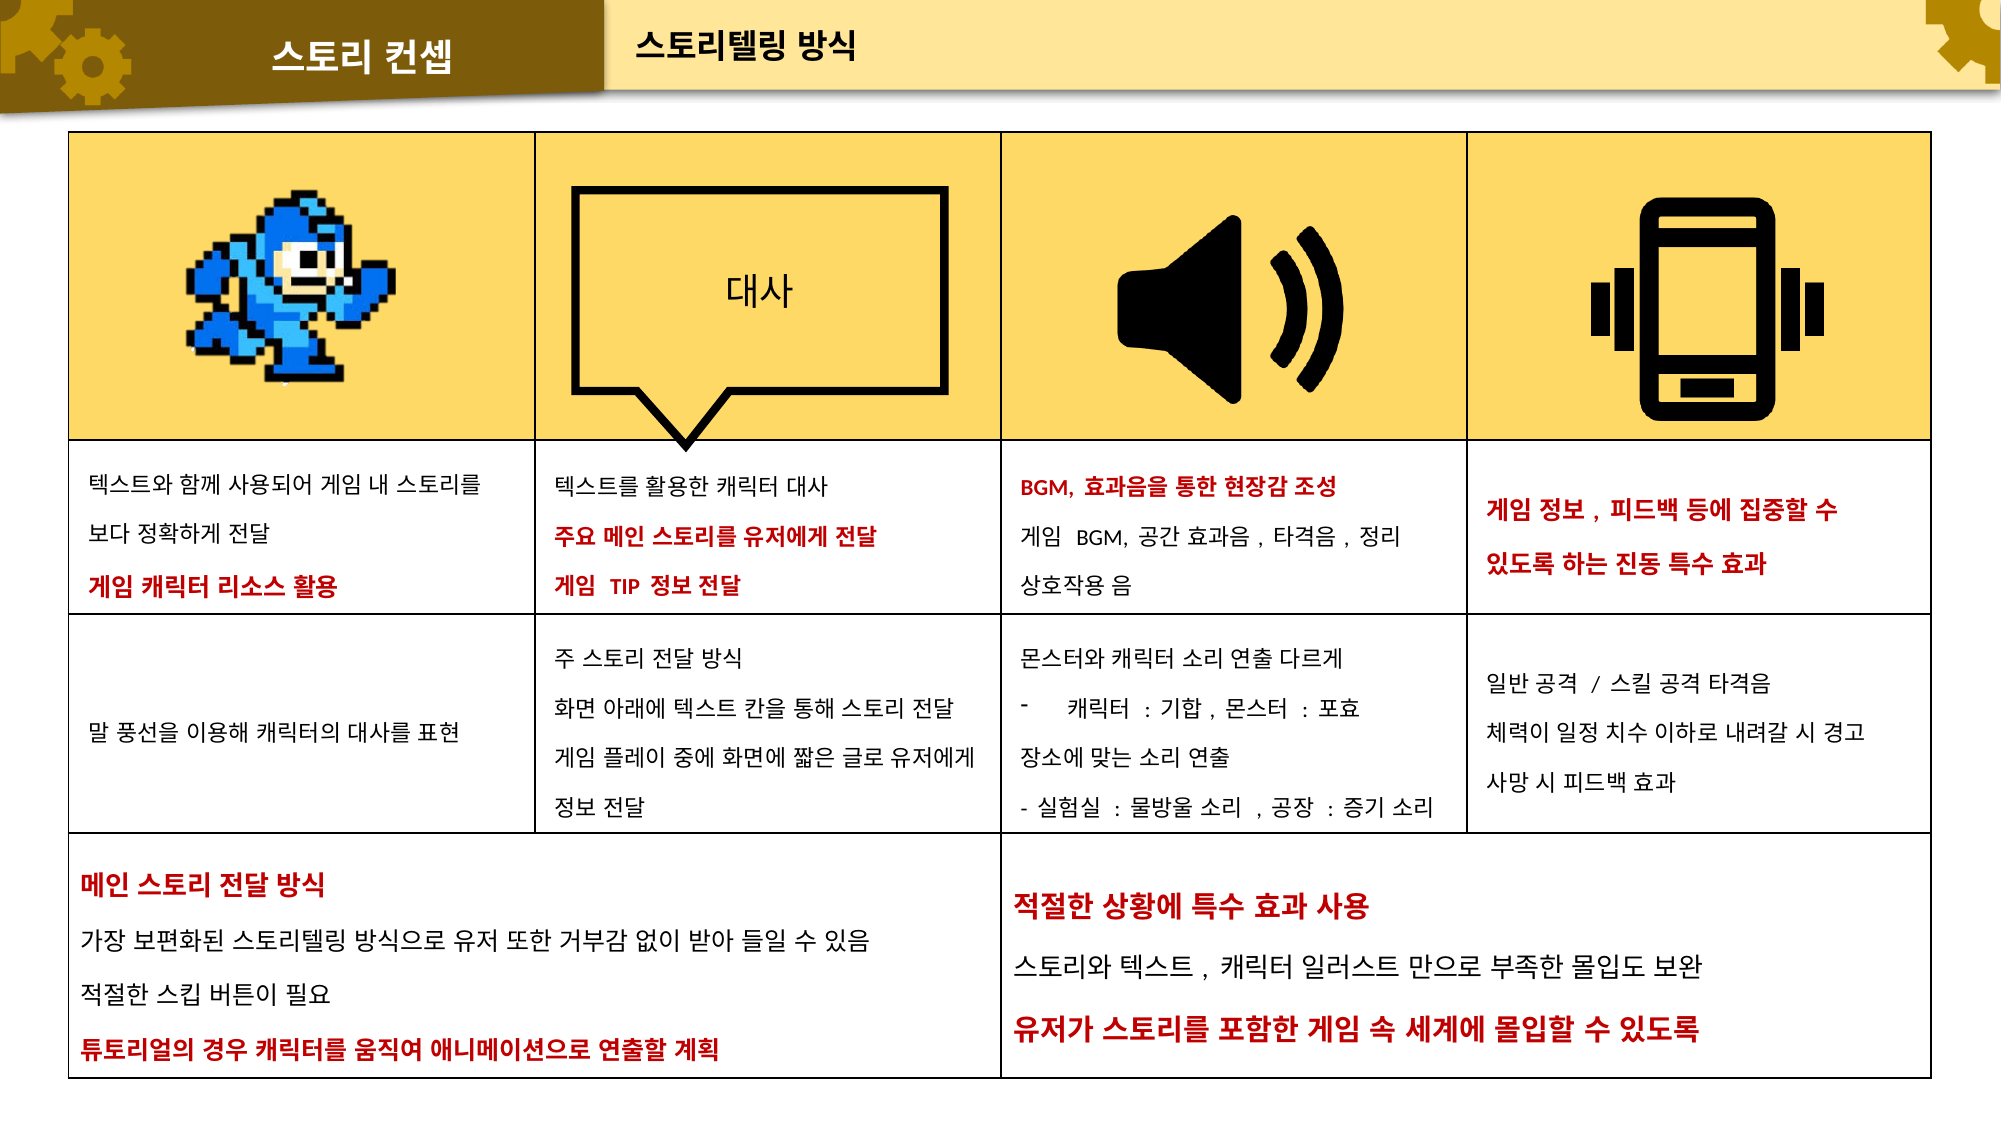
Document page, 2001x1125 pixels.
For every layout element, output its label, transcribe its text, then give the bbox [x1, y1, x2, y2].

table_header [698, 428, 1000, 439]
title 스토리 컨셉 [137, 6, 588, 85]
table_header [1002, 133, 1466, 179]
table_cell 텍스트를 활용한 캐릭터 대사 주요 메인 스토리를 유저에게 전달 게임 TIP 정보 전달 [536, 441, 1000, 613]
table_header [1002, 428, 1466, 439]
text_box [168, 179, 1826, 428]
table_header [677, 428, 693, 438]
table_cell 메인 스토리 전달 방식 가장 보편화된 스토리텔링 방식으로 유저 또한 거부감 없이 받아 들일 수 있음 적절한 스킵 버튼이 필요 튜토리얼의 경우 캐릭터를 움직여 애니메이션으로 연출할 계획 [69, 834, 1000, 1077]
table_header [536, 428, 673, 439]
table_cell 게임 정보, 피드백 등에 집중할 수 있도록 하는 진동 특수 효과 [1468, 441, 1930, 613]
table_cell 주 스토리 전달 방식 화면 아래에 텍스트 칸을 통해 스토리 전달 게임 플레이 중에 화면에 짧은 글로 유저에게 정보 전달 [536, 615, 1000, 832]
table_header [1468, 133, 1930, 439]
table_header [69, 133, 534, 439]
table_cell 적절한 상황에 특수 효과 사용 스토리와 텍스트, 캐릭터 일러스트 만으로 부족한 몰입도 보완 유저가 스토리를 포함한 게임 속 세계에 몰입할 수 있도록 [1002, 834, 1930, 1077]
table_cell BGM, 효과음을 통한 현장감 조성 게임 BGM, 공간 효과음, 타격음, 정리 상호작용 음 [1002, 441, 1466, 613]
table_cell 일반 공격 / 스킬 공격 타격음 체력이 일정 치수 이하로 내려갈 시 경고 사망 시 피드백 효과 [1468, 615, 1930, 832]
table_header [536, 133, 1000, 179]
list 스토리텔링 방식 [621, 18, 1863, 73]
table_cell 말 풍선을 이용해 캐릭터의 대사를 표현 [69, 615, 534, 832]
table_cell 텍스트와 함께 사용되어 게임 내 스토리를 보다 정확하게 전달 게임 캐릭터 리소스 활용 [69, 441, 534, 613]
table_cell 몬스터와 캐릭터 소리 연출 다르게 캐릭터 : 기합, 몬스터 : 포효 장소에 맞는 소리 연출 - 실험실 : 물방울 소리 , 공장 : 증기 소리 [1002, 615, 1466, 832]
